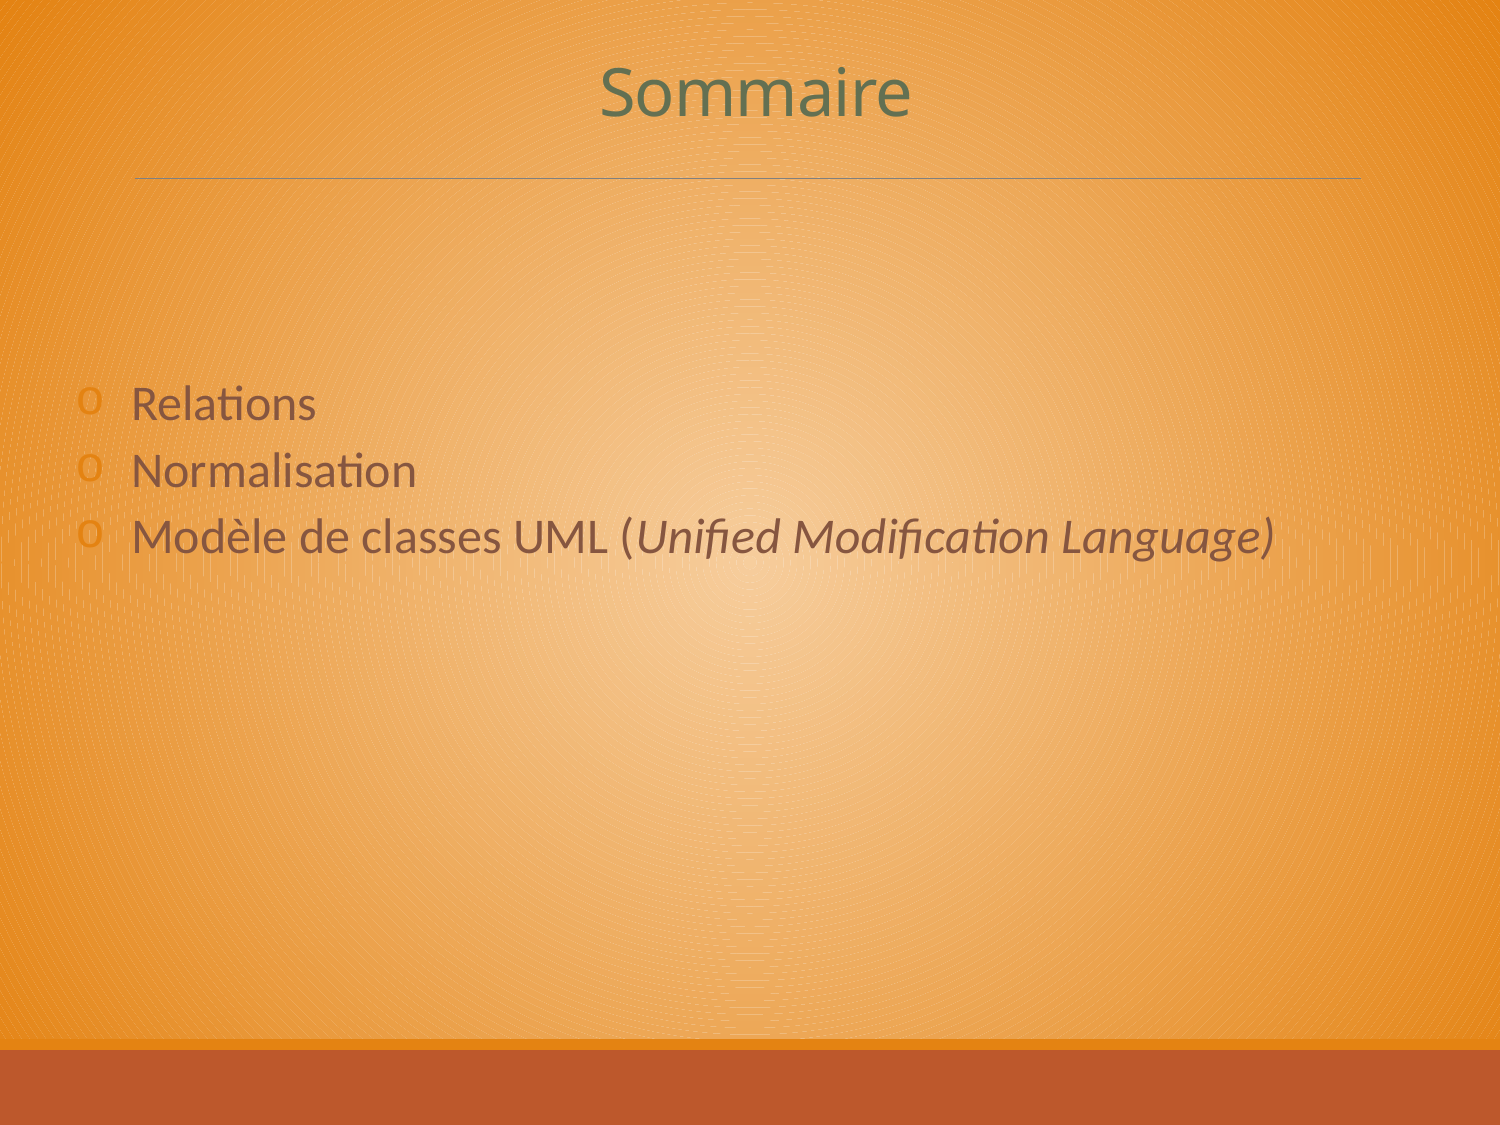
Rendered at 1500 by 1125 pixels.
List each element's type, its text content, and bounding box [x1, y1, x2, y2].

subtitle Relations Normalisation Modèle de classes UML (Unified Modification Language) [0, 187, 1475, 1025]
title Sommaire [12, 37, 1500, 138]
